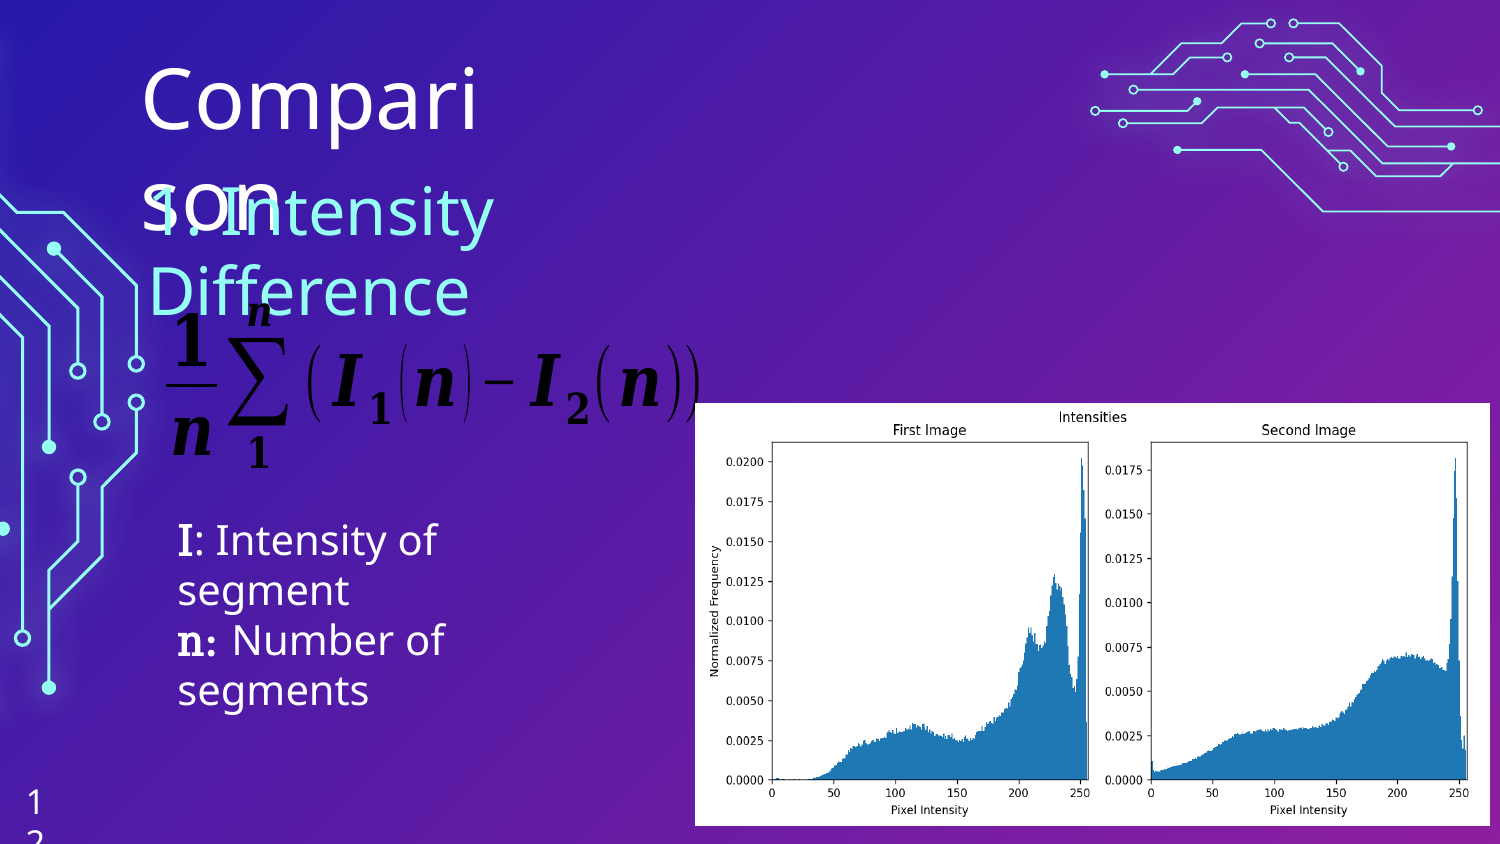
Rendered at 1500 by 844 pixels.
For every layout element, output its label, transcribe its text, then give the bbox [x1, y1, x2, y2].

text_box 12 [10, 772, 79, 844]
text_box 1. Intensity Difference [132, 161, 695, 337]
title Comparison [140, 44, 515, 139]
text_box I: Intensity of segment n: Number of segments [162, 506, 550, 721]
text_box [1202, 0, 1397, 326]
picture [694, 403, 1490, 826]
